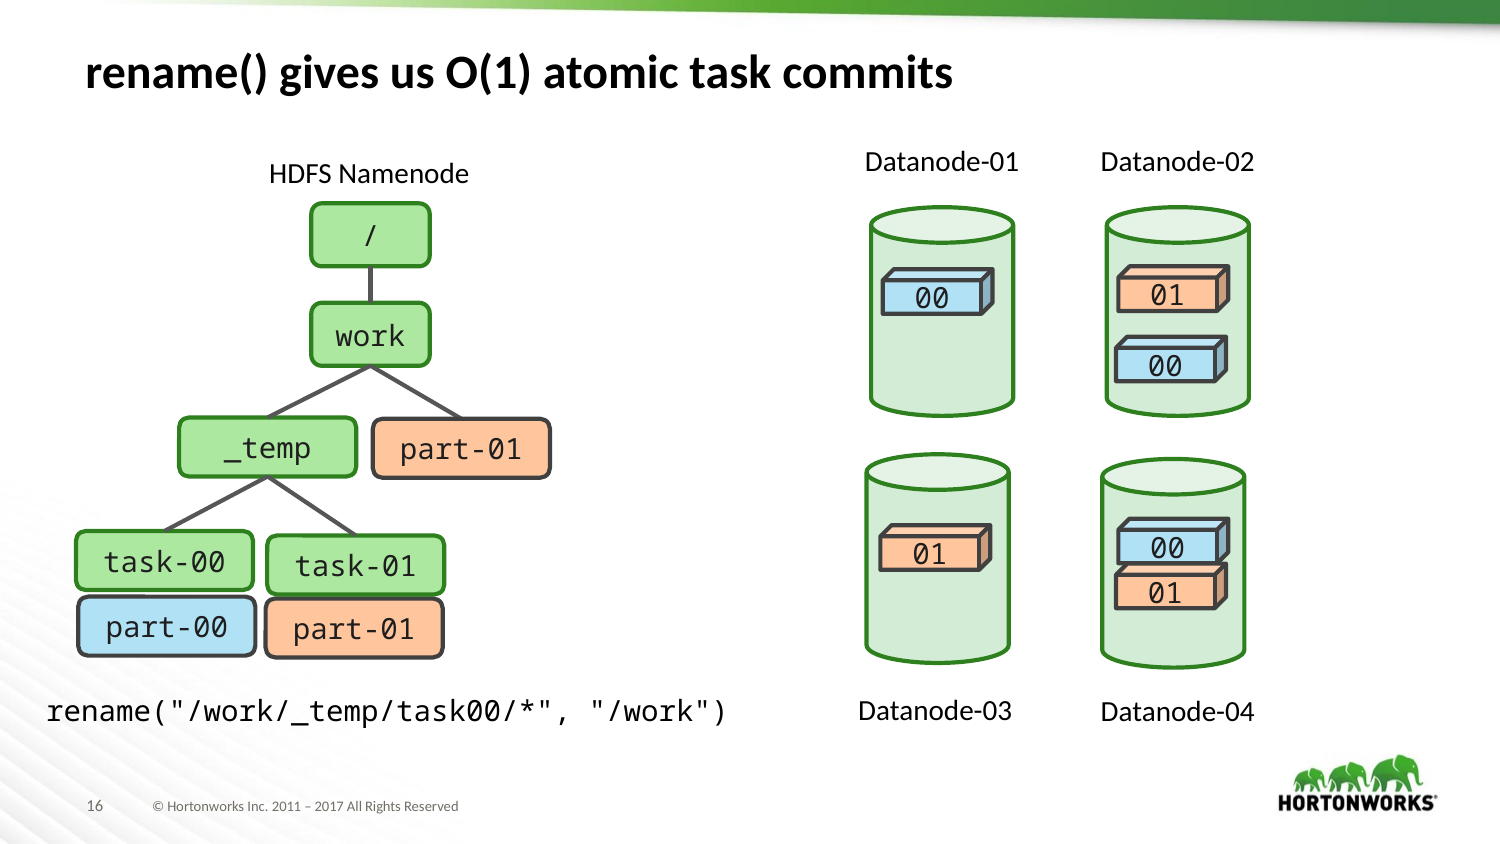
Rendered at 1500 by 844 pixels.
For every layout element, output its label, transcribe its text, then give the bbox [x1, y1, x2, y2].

text_box task-00 [73, 528, 256, 593]
text_box part-01 [263, 596, 445, 660]
text_box Datanode-01 [842, 135, 1042, 186]
text_box _temp [176, 415, 359, 476]
text_box Datanode-03 [835, 683, 1036, 734]
text_box task-01 [265, 533, 447, 597]
text_box [1104, 205, 1251, 418]
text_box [267, 476, 356, 536]
text_box Datanode-02 [1077, 135, 1278, 186]
text_box 01 [1113, 561, 1229, 611]
picture [0, 0, 1500, 844]
text_box rename("/work/_temp/task00/*", "/work") [31, 684, 883, 735]
text_box HDFS Namenode [254, 146, 485, 197]
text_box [164, 476, 267, 532]
text_box 01 [1116, 264, 1231, 314]
text_box Datanode-04 [1077, 685, 1278, 736]
text_box [869, 205, 1016, 418]
title rename() gives us O(1) atomic task commits [75, 49, 1426, 98]
text_box [864, 452, 1011, 666]
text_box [370, 365, 462, 419]
text_box work [309, 300, 432, 365]
text_box [1100, 456, 1247, 670]
text_box / [309, 201, 432, 269]
text_box part-01 [370, 416, 553, 480]
text_box 00 [880, 267, 995, 316]
text_box part-00 [76, 594, 258, 658]
text_box 00 [1116, 516, 1231, 566]
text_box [267, 365, 370, 418]
text_box 01 [878, 523, 993, 572]
text_box 00 [1113, 334, 1229, 384]
